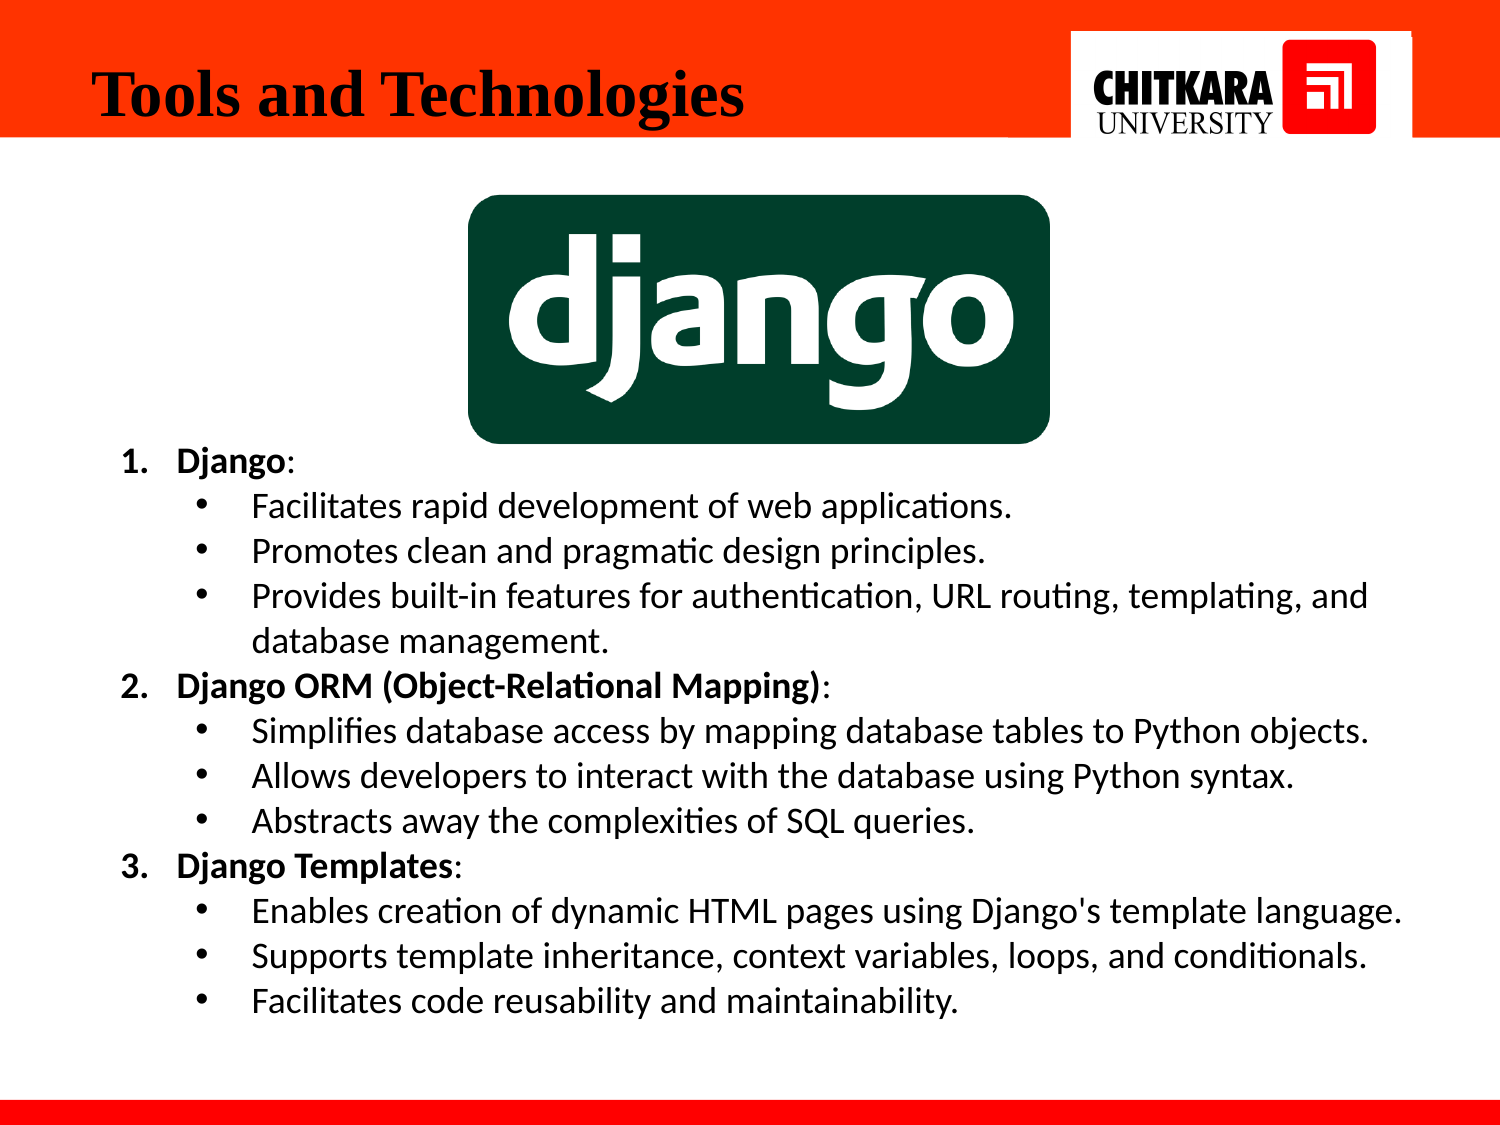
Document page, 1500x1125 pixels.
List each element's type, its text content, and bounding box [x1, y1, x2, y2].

text_box Django: Facilitates rapid development of web applications. Promotes clean and pragmatic design principles. Provides built-in features for authentication, URL routing, templating, and database management. Django ORM (Object-Relational Mapping): Simplifies database access by mapping database tables to Python objects. Allows developers to interact with the database using Python syntax. Abstracts away the complexities of SQL queries. Django Templates: Enables creation of dynamic HTML pages using Django's template language. Supports template inheritance, context variables, loops, and conditionals. Facilitates code reusability and maintainability. [105, 428, 1453, 1074]
picture [468, 140, 1051, 505]
text_box Tools and Technologies [76, 42, 963, 138]
picture [1074, 37, 1391, 138]
